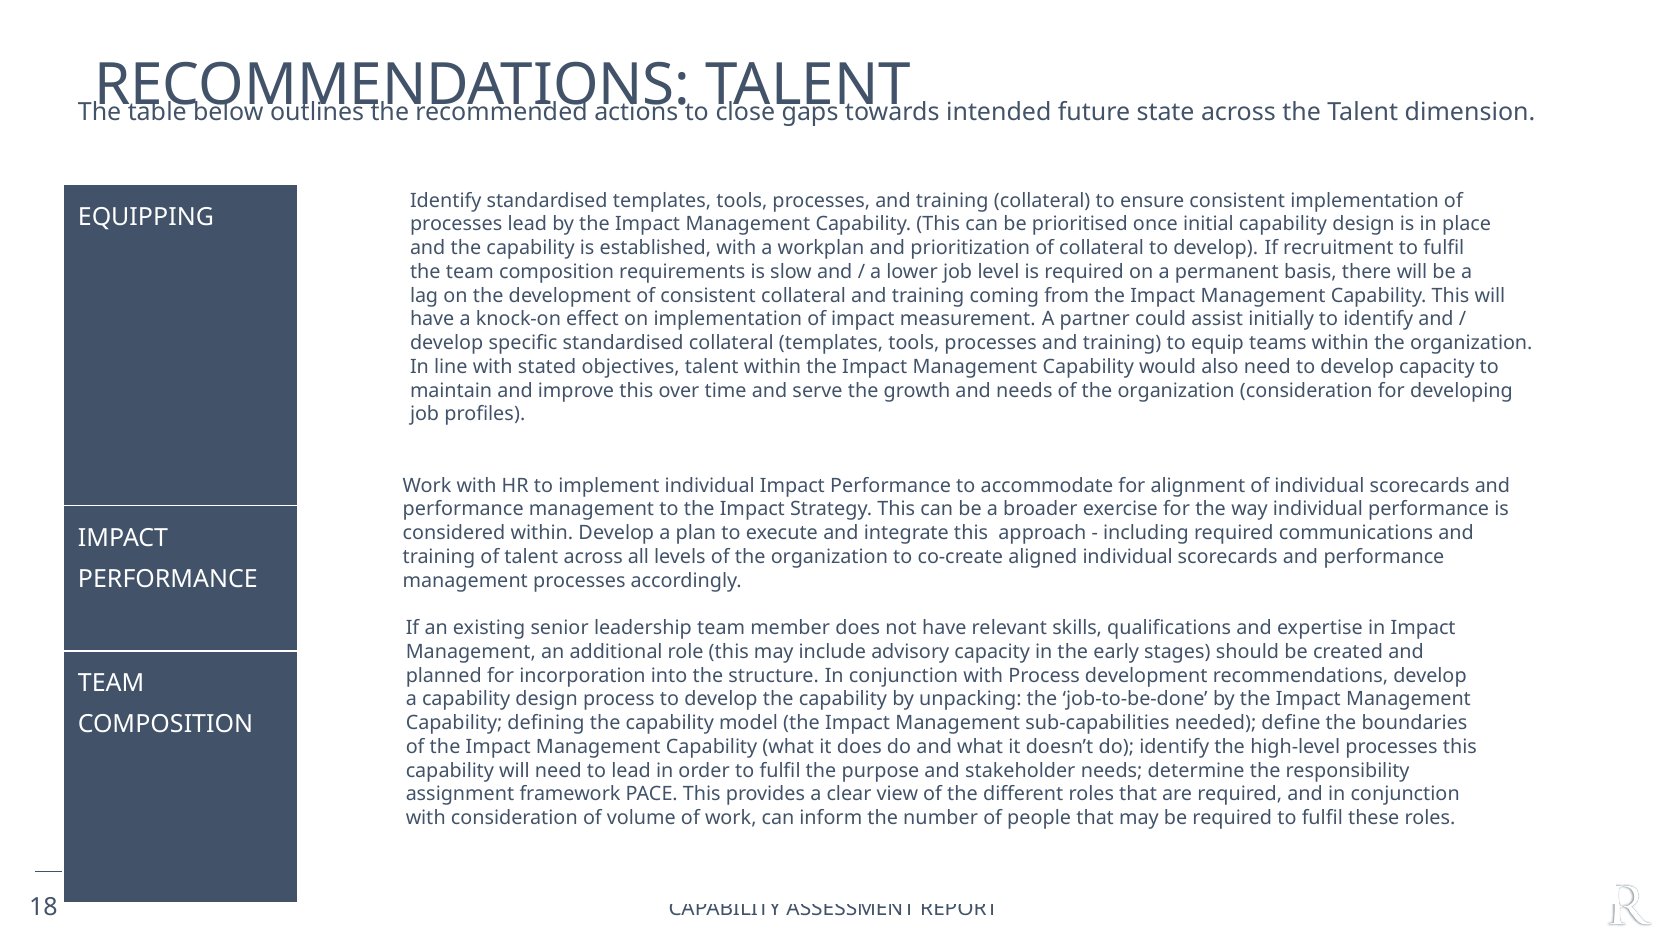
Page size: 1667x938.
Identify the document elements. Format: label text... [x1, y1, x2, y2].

table_header [299, 185, 1615, 503]
table_cell TEAM COMPOSITION [64, 652, 297, 902]
table_cell [299, 652, 1615, 902]
list The table below outlines the recommended actions to close gaps towards intended future state across the Talent dimension. [63, 88, 1571, 143]
table_header EQUIPPING [64, 185, 297, 505]
slide_number 18 [7, 882, 80, 933]
text_box Work with HR to implement individual Impact Performance to accommodate for alignment of individual scorecards and performance management to the Impact Strategy. This can be a broader exercise for the way individual performance is considered within.​ Develop a plan to execute and integrate this approach - including required communications and training of talent across all levels of the organization to co-create aligned individual scorecards and performance management processes accordingly. [387, 464, 1532, 599]
text_box Identify standardised templates, tools, processes, and training (collateral) to ensure consistent implementation of processes lead by the Impact Management Capability. (This can be prioritised once initial capability design is in place and the capability is established, with a workplan and prioritization of collateral to develop).​ If recruitment to fulfil the team composition requirements is slow and / a lower job level is required on a permanent basis, there will be a lag on the development of consistent collateral and training coming from the Impact Management Capability. This will have a knock-on effect on implementation of impact measurement. ​A partner could assist initially to identify and / develop specific standardised collateral (templates, tools, processes and training) to equip teams within the organization. In line with stated objectives, talent within the Impact Management Capability would also need to develop capacity to maintain and improve this over time and serve the growth and needs of the organization (consideration for developing job profiles). [395, 179, 1555, 433]
text_box If an existing senior leadership team member does not have relevant skills, qualifications and expertise in Impact Management, an additional role (this may include advisory capacity in the early stages) should be created and planned for incorporation into the structure. ​In conjunction with Process development recommendations, develop a capability design process to develop the capability by unpacking: the ‘job-to-be-done’ by the Impact Management Capability; defining the capability model (the Impact Management sub-capabilities needed); define the boundaries of the Impact Management Capability (what it does do and what it doesn’t do); identify the high-level processes this capability will need to lead in order to fulfil the purpose and stakeholder needs; determine the responsibility assignment framework PACE. This provides a clear view of the different roles that are required, and in conjunction with consideration of volume of work, can inform the number of people that may be required to fulfil these roles. [391, 607, 1499, 836]
title Recommendations: TALENT [79, 21, 1588, 141]
table_cell IMPACT PERFORMANCE [64, 506, 297, 650]
list Capability ASSESSMENT Report [412, 904, 1254, 932]
table_cell [299, 508, 1615, 650]
picture [1605, 882, 1654, 928]
